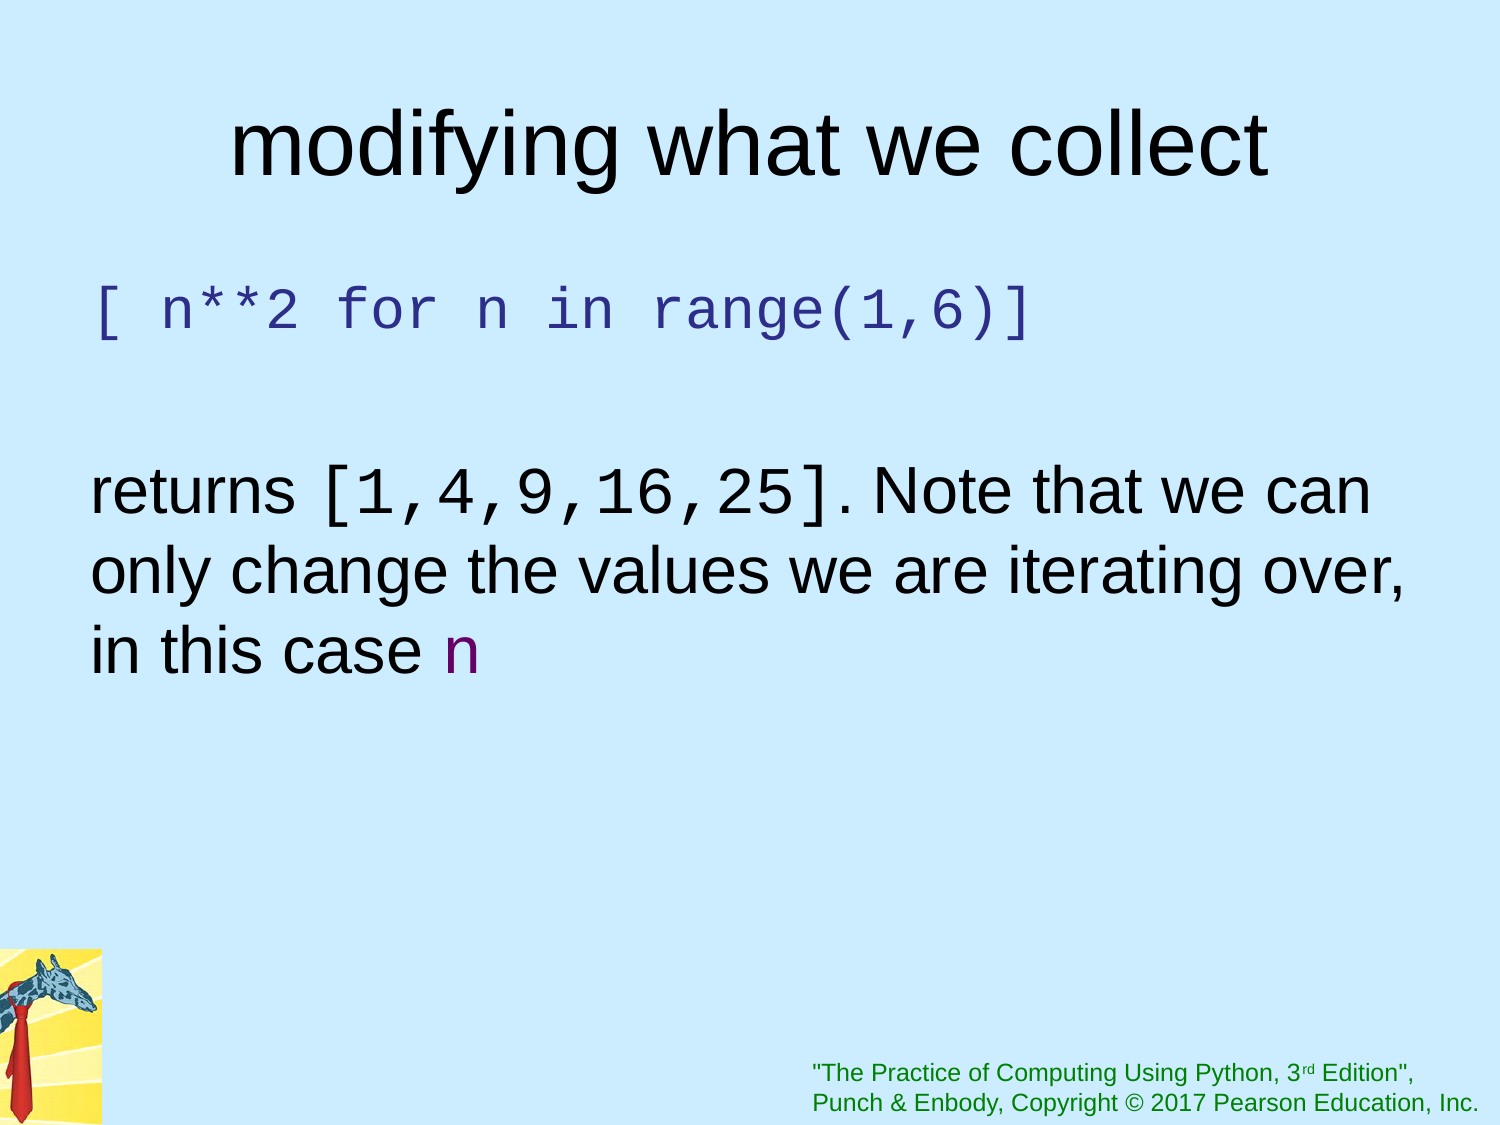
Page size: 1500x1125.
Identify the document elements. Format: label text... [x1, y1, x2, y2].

picture [0, 949, 102, 1125]
title modifying what we collect [75, 45, 1425, 233]
list [ n**2 for n in range(1,6)] returns [1,4,9,16,25]. Note that we can only change the values we are iterating over, in this case n [75, 262, 1425, 1005]
